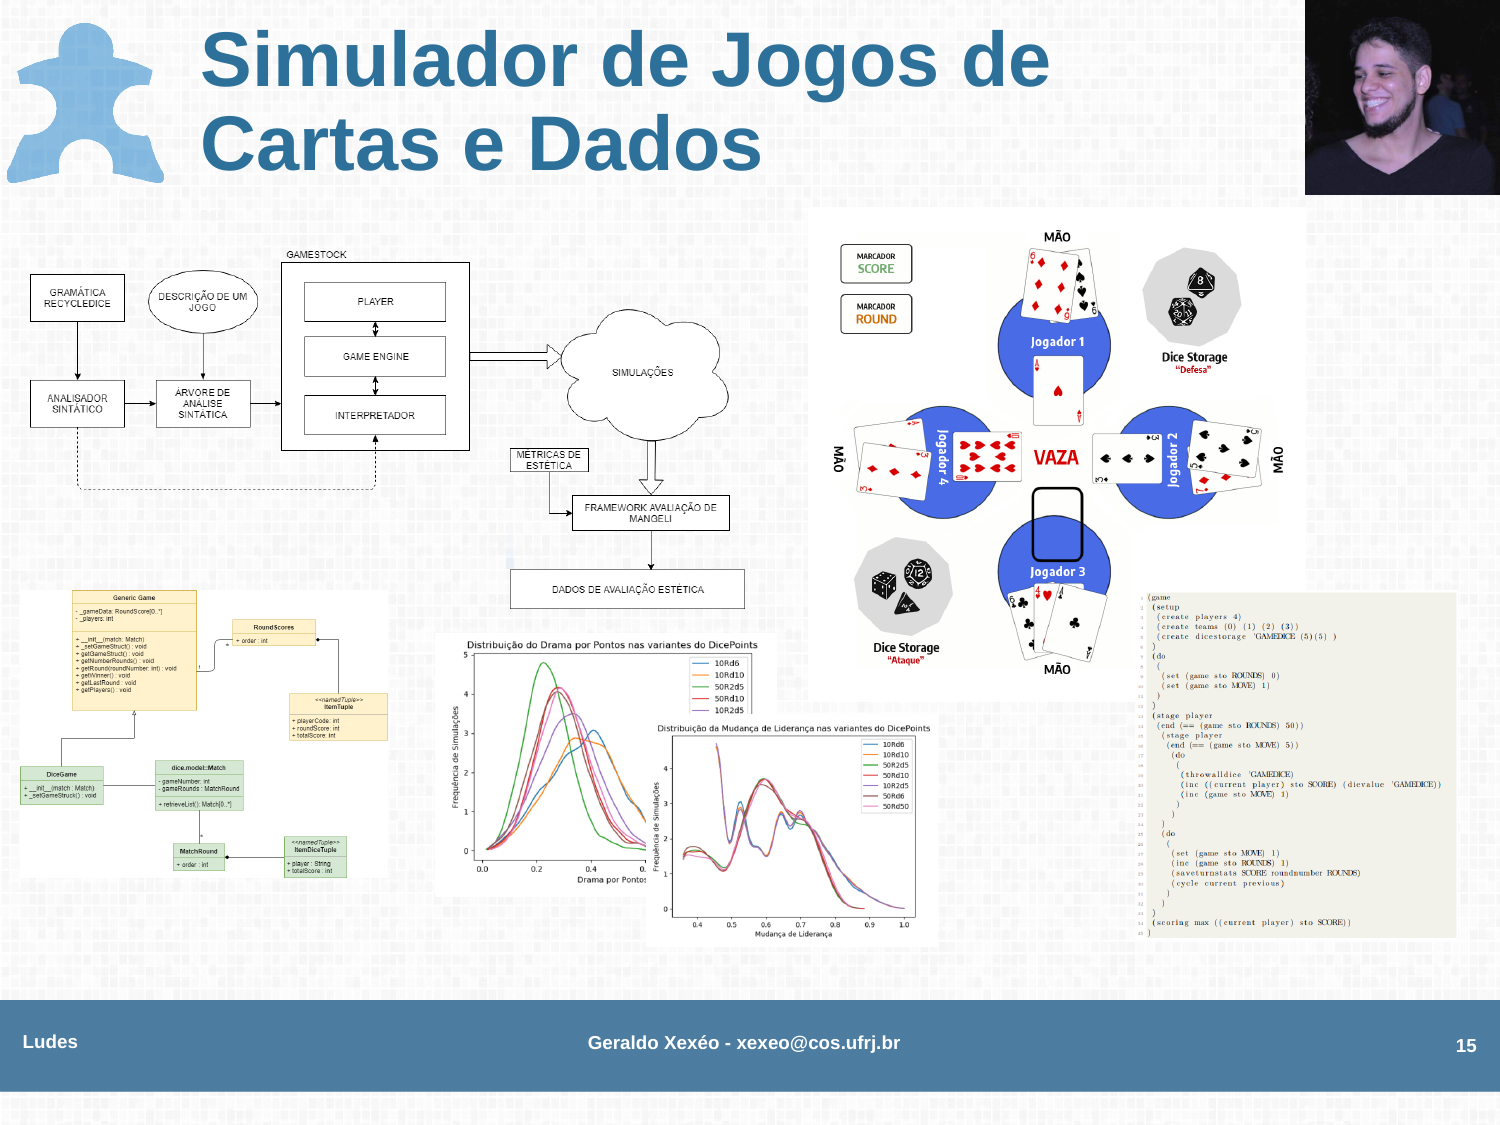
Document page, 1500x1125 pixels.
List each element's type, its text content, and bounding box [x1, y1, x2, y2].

slide_number 15 [1297, 1021, 1492, 1069]
footer Geraldo Xexéo - xexeo@cos.ufrj.br [526, 1018, 962, 1066]
picture [0, 0, 1500, 1125]
title Simulador de Jogos de Cartas e Dados [185, 11, 1305, 195]
slide_number Ludes [7, 1017, 203, 1066]
